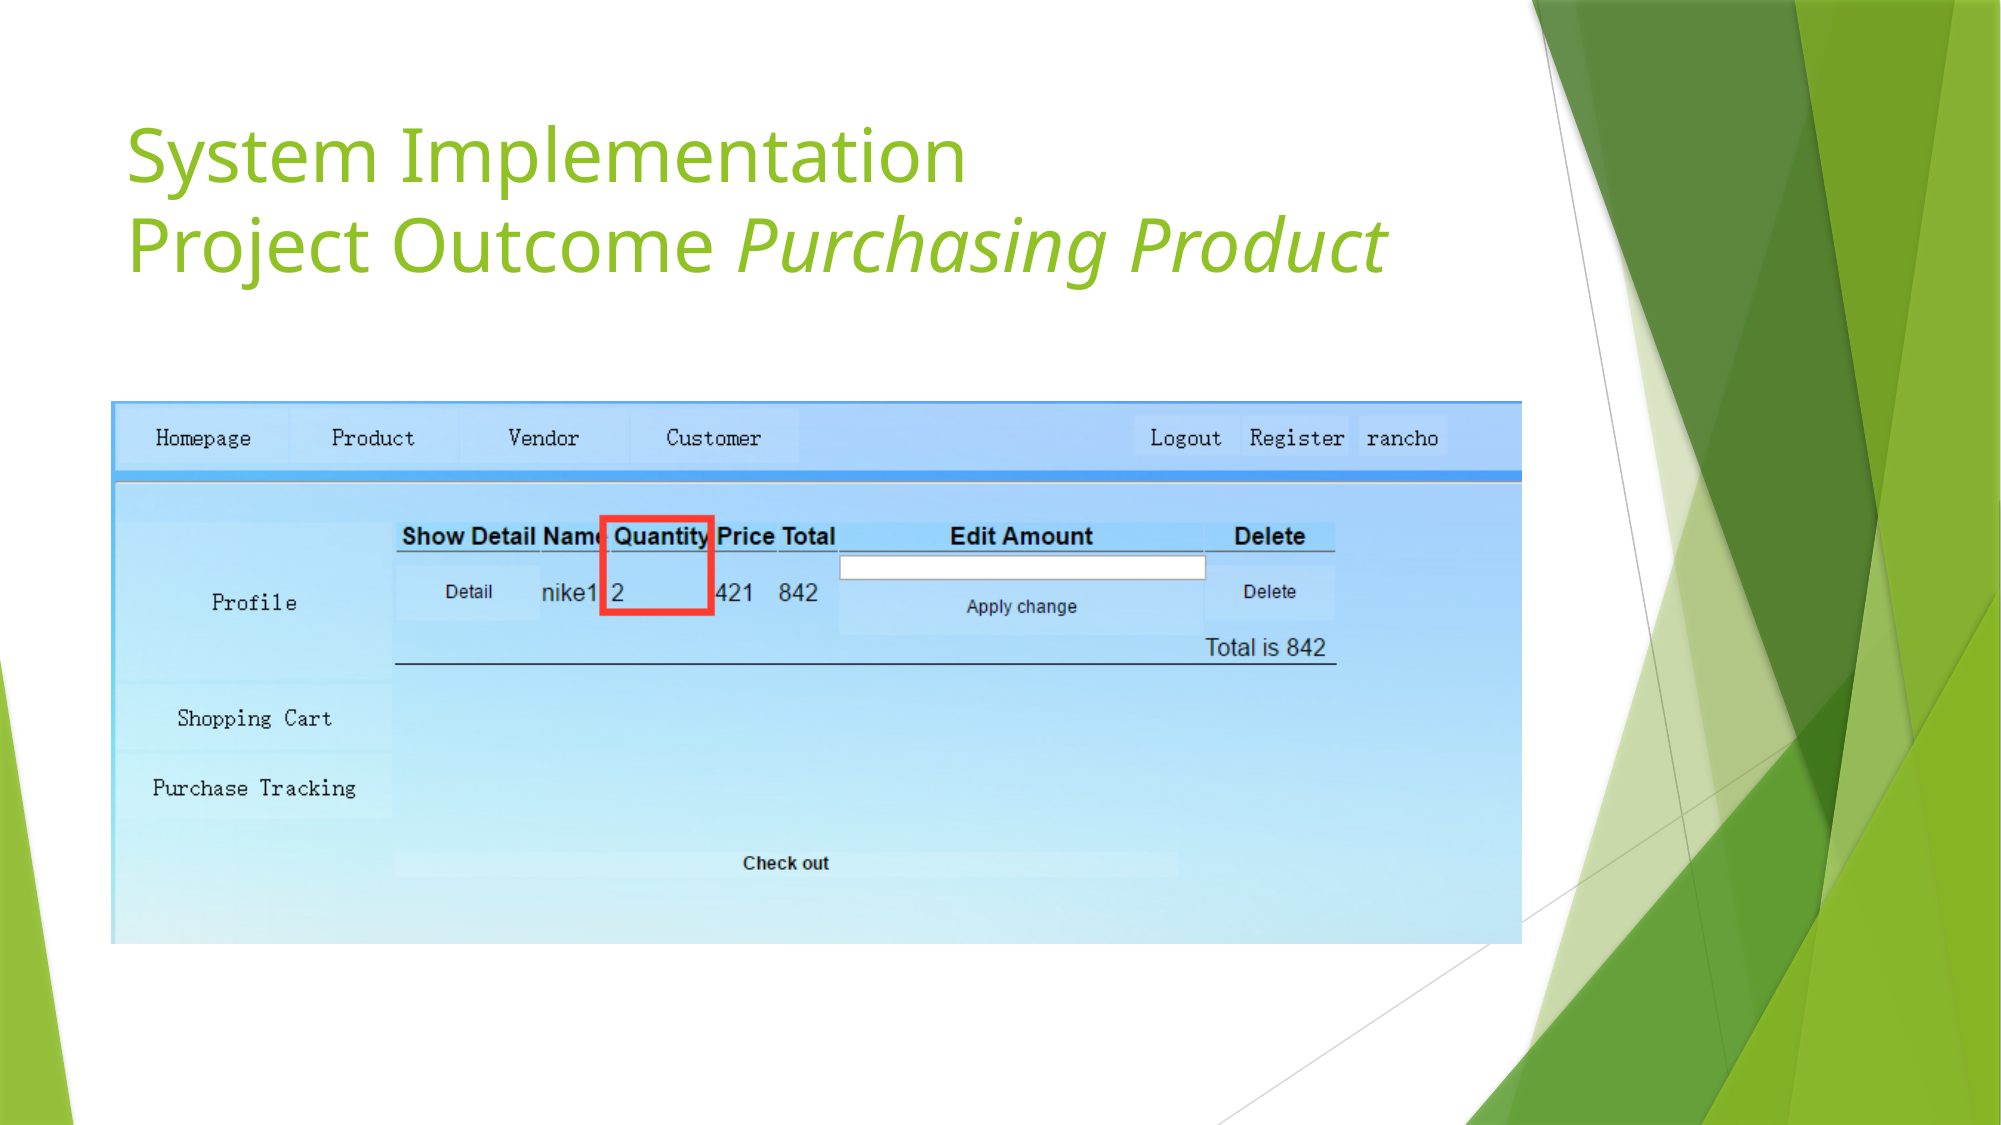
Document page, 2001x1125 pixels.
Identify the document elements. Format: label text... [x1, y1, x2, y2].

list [110, 401, 1522, 945]
title System Implementation Project Outcome Purchasing Product [111, 99, 1522, 317]
